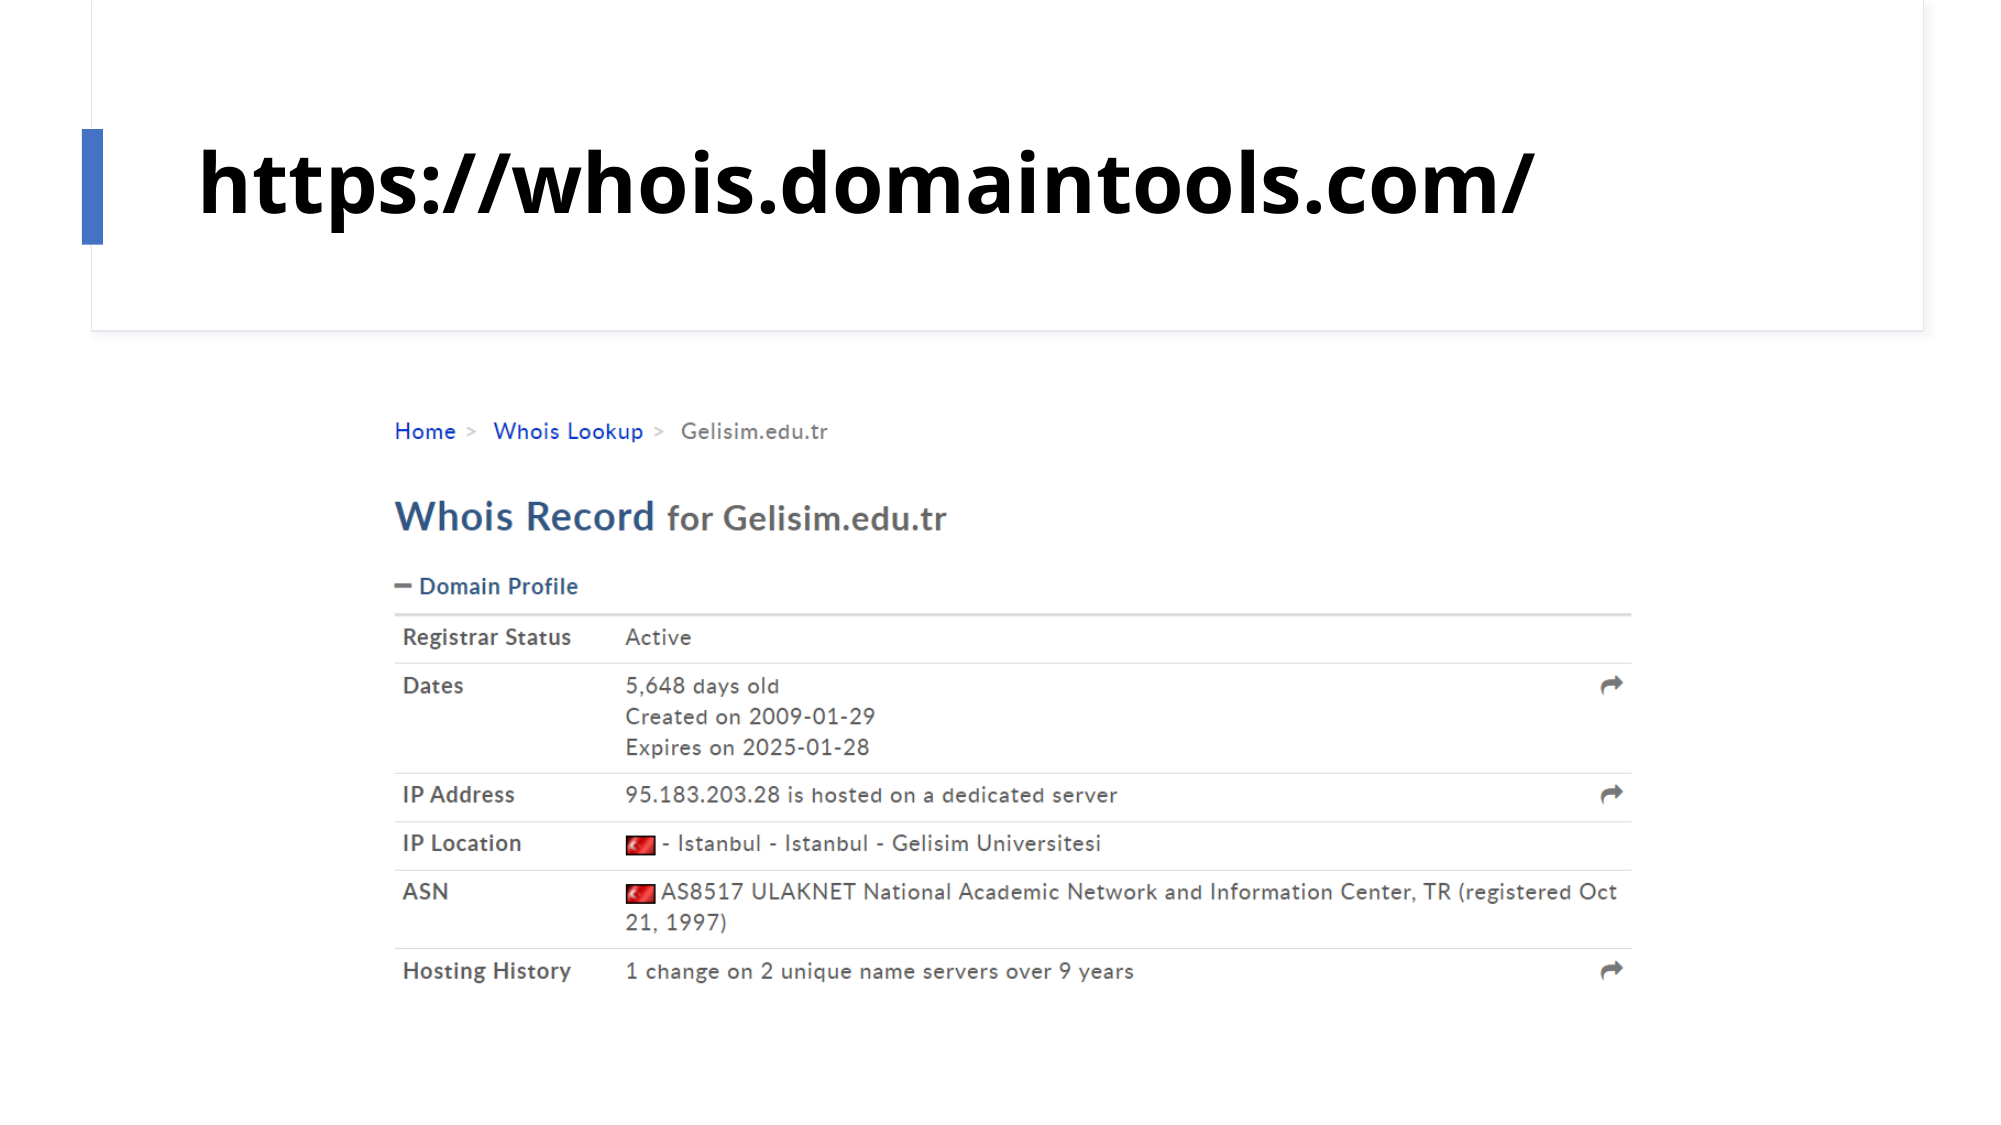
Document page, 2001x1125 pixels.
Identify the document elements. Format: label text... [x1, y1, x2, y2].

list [374, 406, 1660, 1013]
title https://whois.domaintools.com/ [183, 90, 1851, 284]
